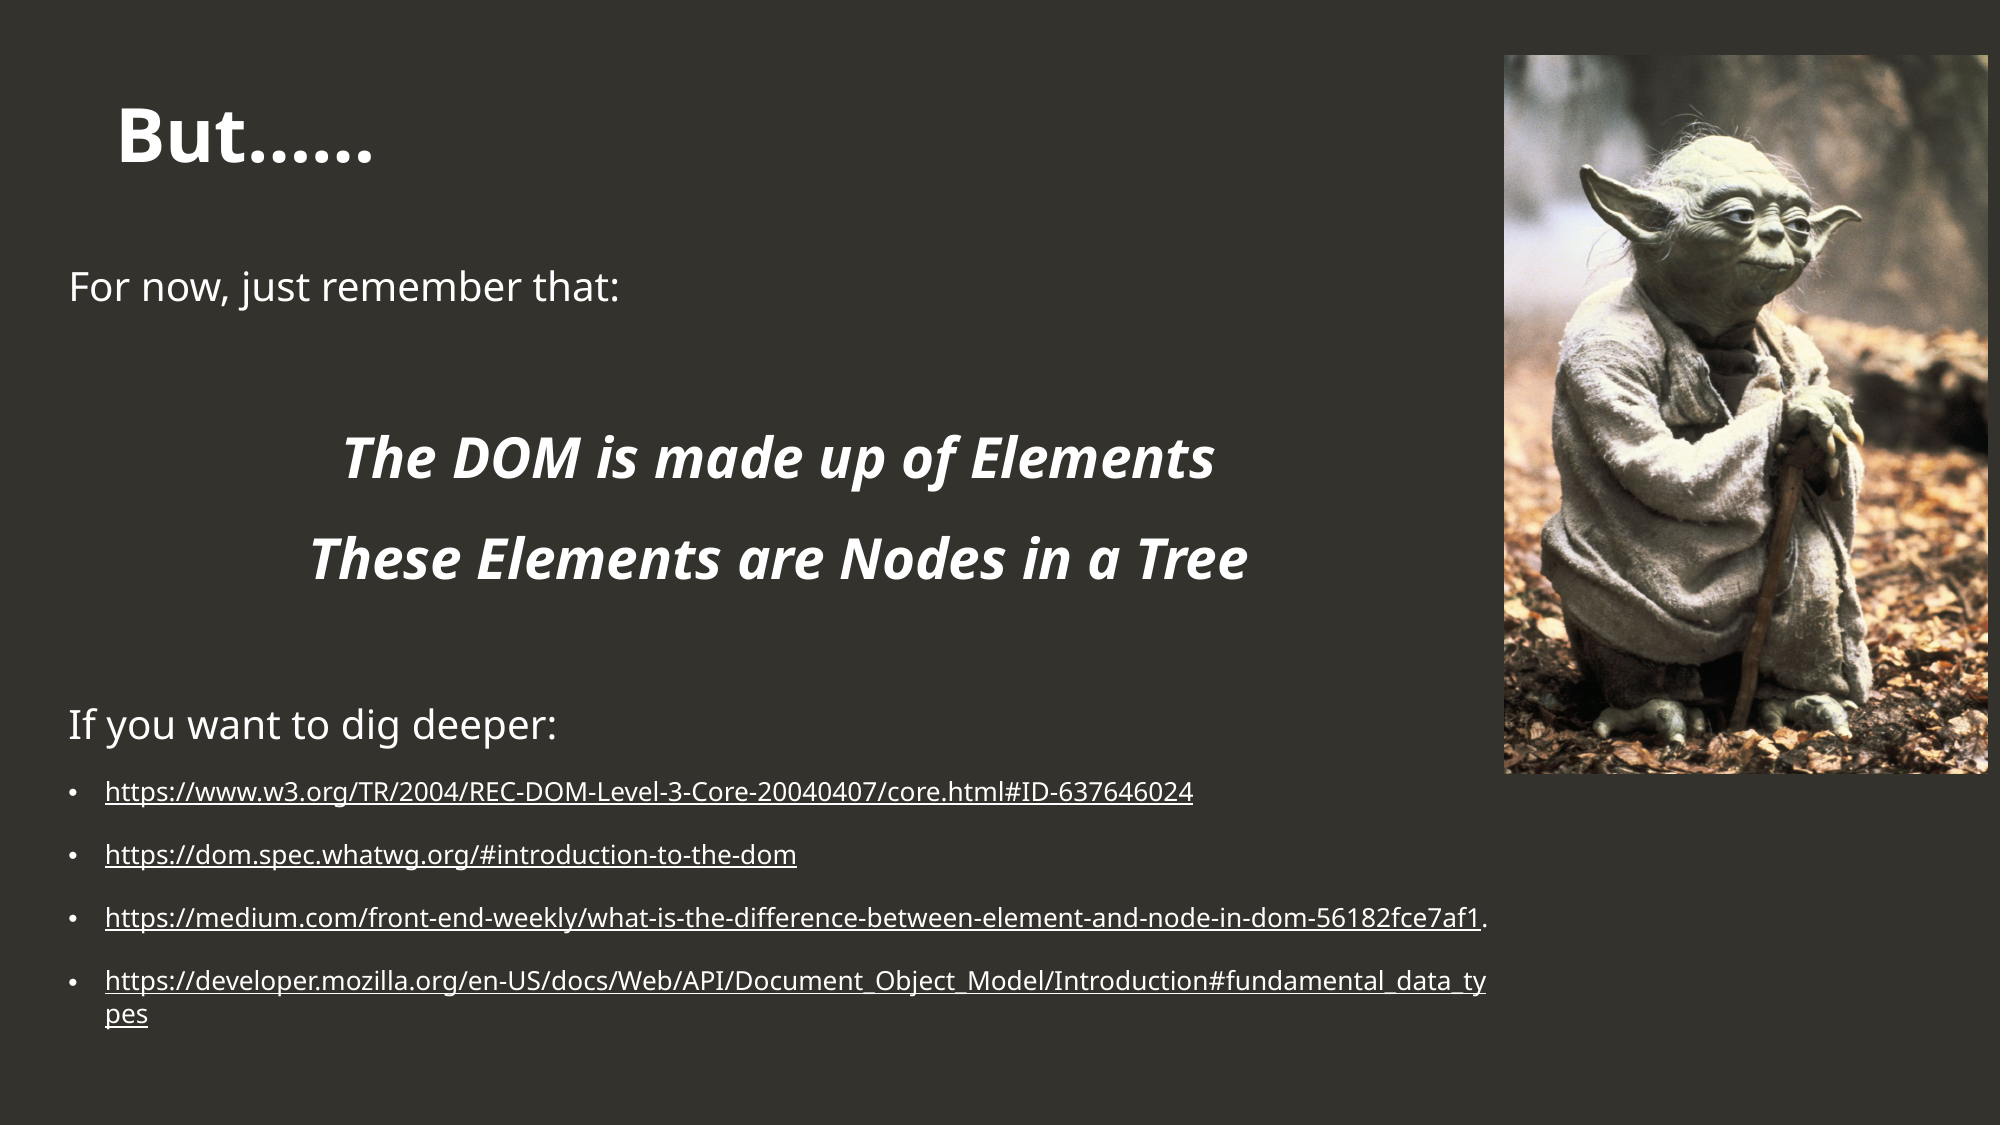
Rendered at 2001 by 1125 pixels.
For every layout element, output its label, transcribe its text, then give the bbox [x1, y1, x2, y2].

picture [1503, 55, 1988, 774]
list For now, just remember that: The DOM is made up of Elements These Elements are Nodes in a Tree If you want to dig deeper: https://www.w3.org/TR/2004/REC-DOM-Level-3-Core-20040407/core.html#ID-637646024 https://dom.spec.whatwg.org/#introduction-to-the-dom https://medium.com/front-end-weekly/what-is-the-difference-between-element-and-node-in-dom-56182fce7af1. https://developer.mozilla.org/en-US/docs/Web/API/Document_Object_Model/Introduction#fundamental_data_types [53, 243, 1504, 1070]
title But…… [100, 90, 1503, 243]
